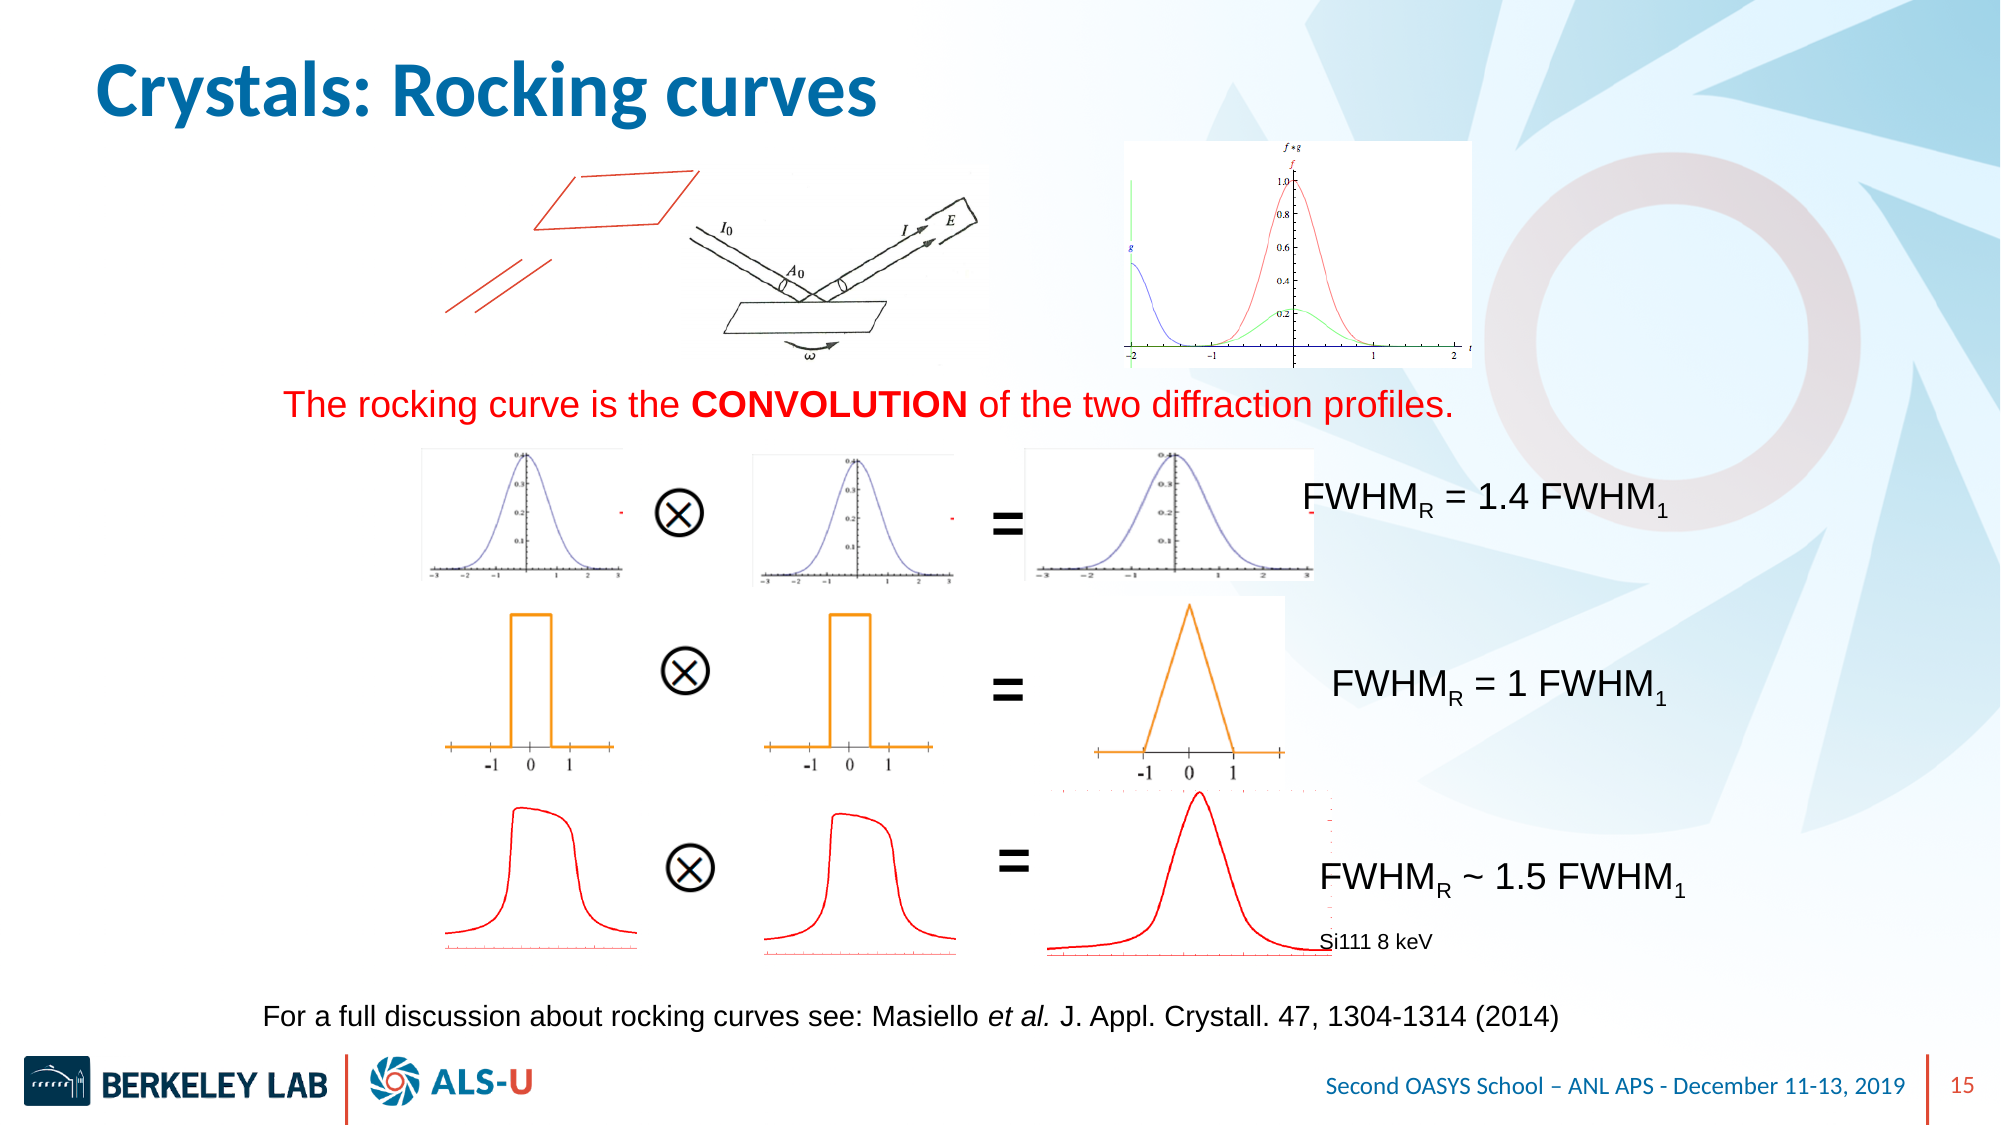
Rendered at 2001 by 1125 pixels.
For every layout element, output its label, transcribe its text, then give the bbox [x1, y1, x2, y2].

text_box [445, 259, 472, 313]
text_box Second OASYS School – ANL APS - December 11-13, 2019 [1252, 1054, 1922, 1115]
text_box FWHMR ~ 1.5 FWHM1 Si111 8 keV [1335, 844, 1702, 962]
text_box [533, 223, 659, 231]
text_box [474, 259, 552, 313]
picture [0, 0, 2001, 1125]
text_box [657, 170, 700, 225]
text_box 15 [1918, 1056, 2000, 1118]
text_box For a full discussion about rocking curves see: Masiello et al. J. Appl. Crystall. 47, 1304-1314 (2014) [247, 990, 1589, 1041]
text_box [580, 170, 694, 177]
text_box Crystals: Rocking curves [81, 40, 1623, 228]
text_box = [982, 814, 1042, 900]
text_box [533, 176, 576, 223]
text_box = [976, 643, 1060, 729]
text_box FWHMR = 1 FWHM1 [1316, 652, 1682, 718]
text_box The rocking curve is the CONVOLUTION of the two diffraction profiles. [268, 372, 1633, 433]
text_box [421, 448, 1688, 587]
